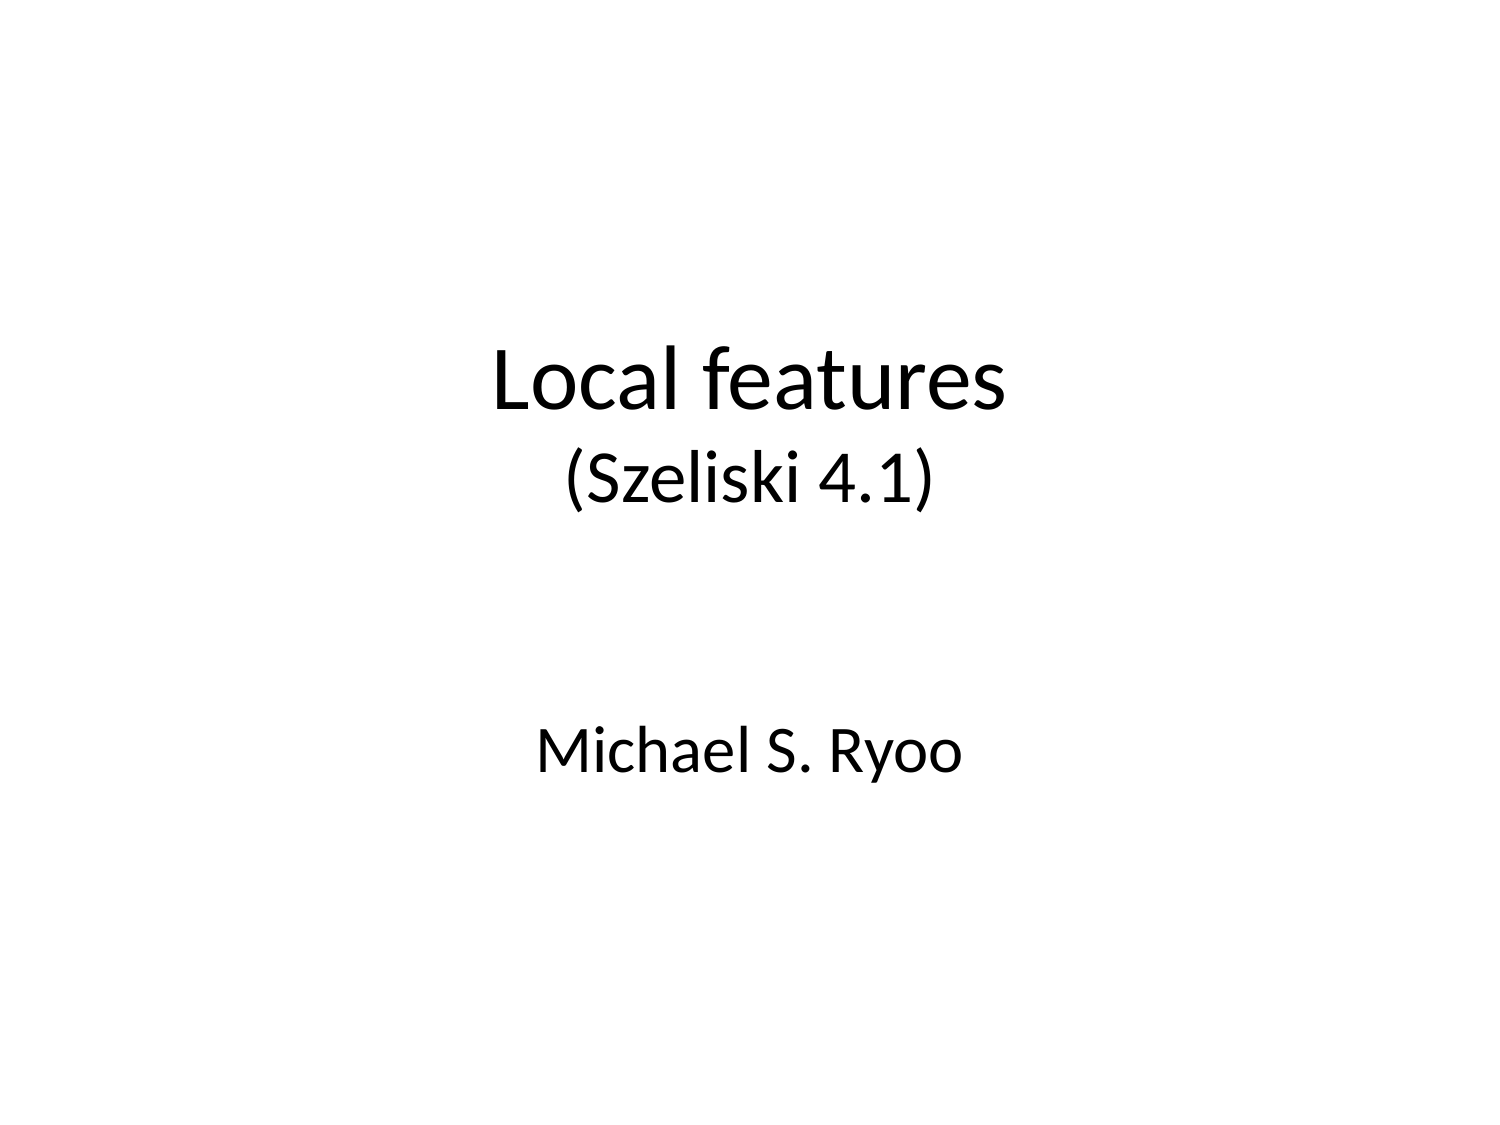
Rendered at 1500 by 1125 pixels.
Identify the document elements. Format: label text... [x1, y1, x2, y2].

title Local features (Szeliski 4.1) [0, 297, 1500, 539]
subtitle Michael S. Ryoo [225, 604, 1275, 893]
